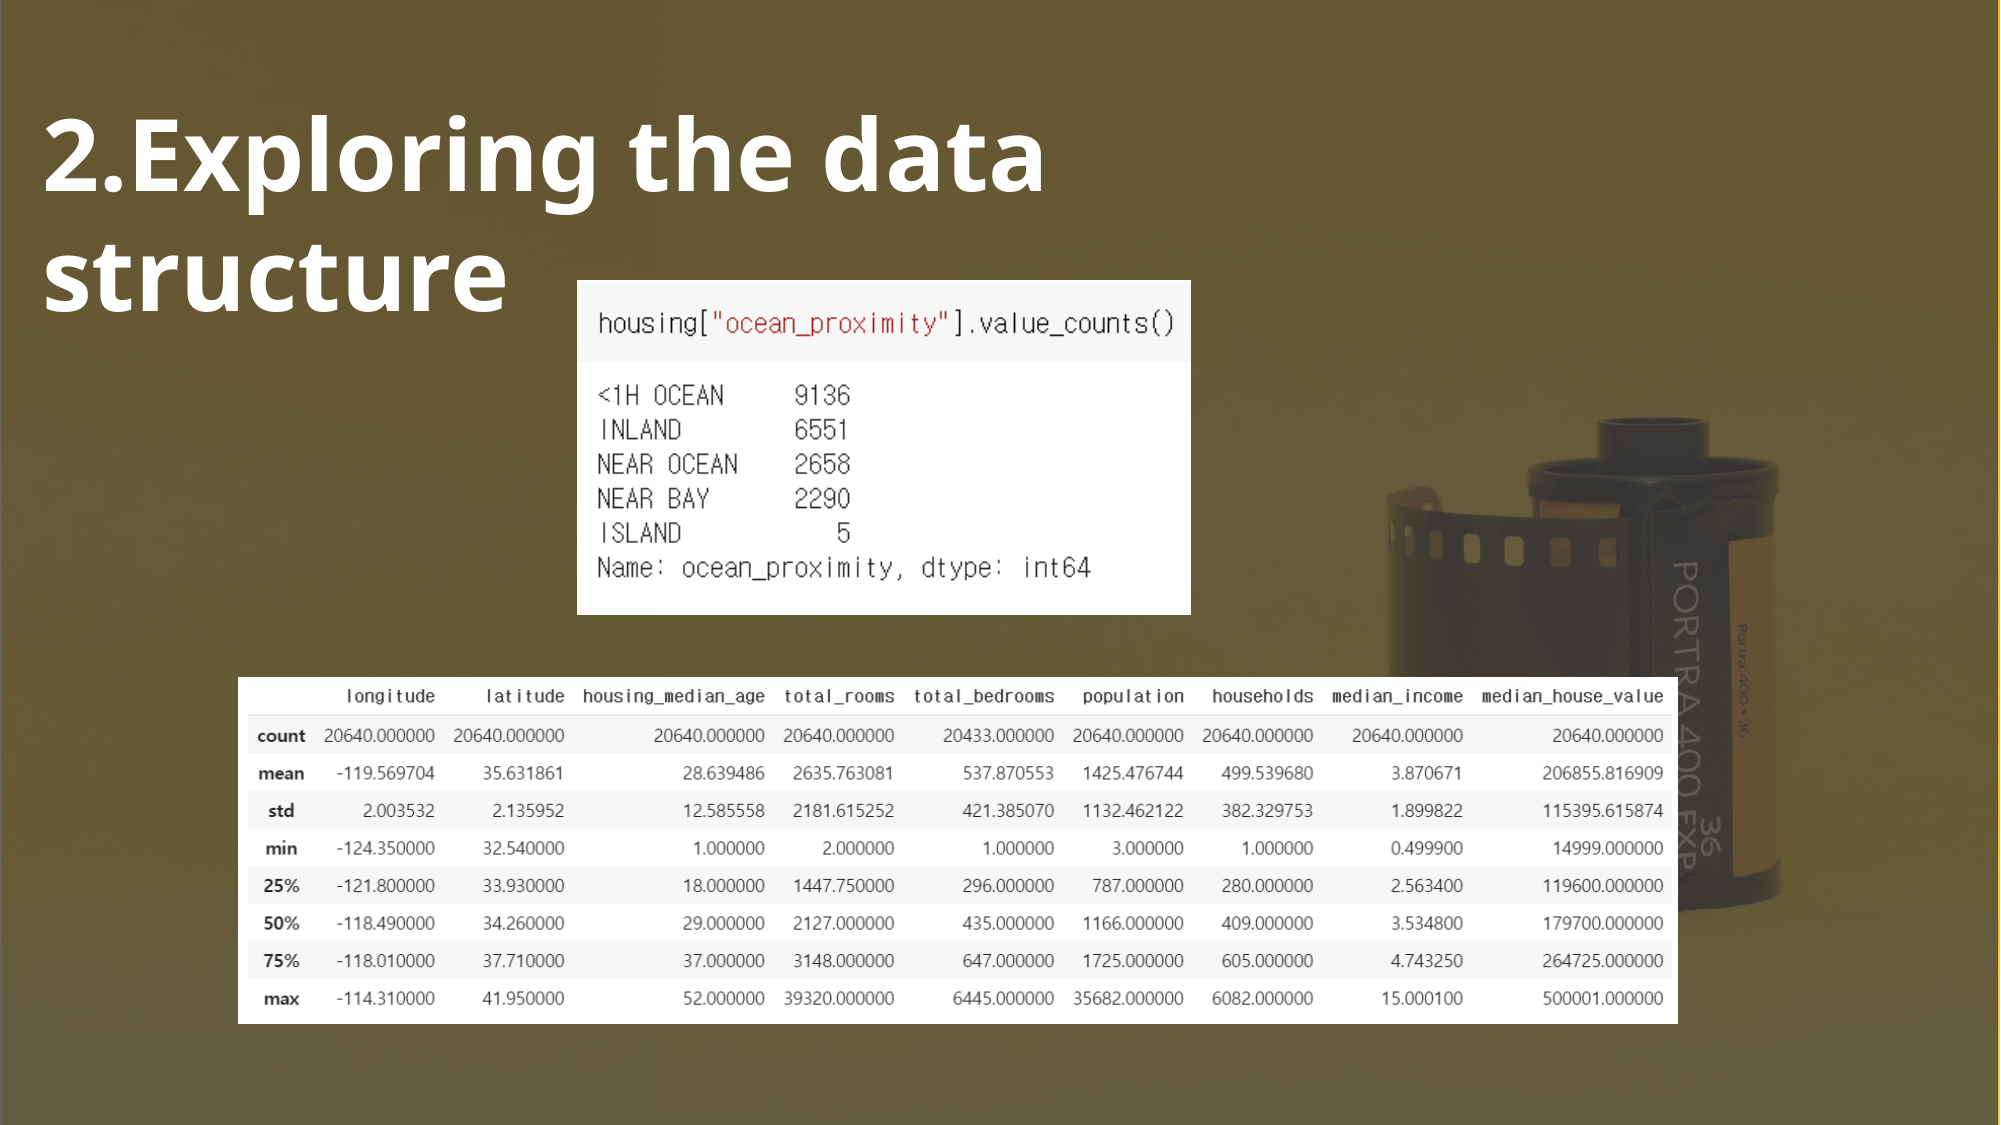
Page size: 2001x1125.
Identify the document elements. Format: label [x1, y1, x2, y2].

picture [577, 279, 1191, 615]
text_box [1, 0, 2000, 1125]
picture [237, 677, 1679, 1024]
